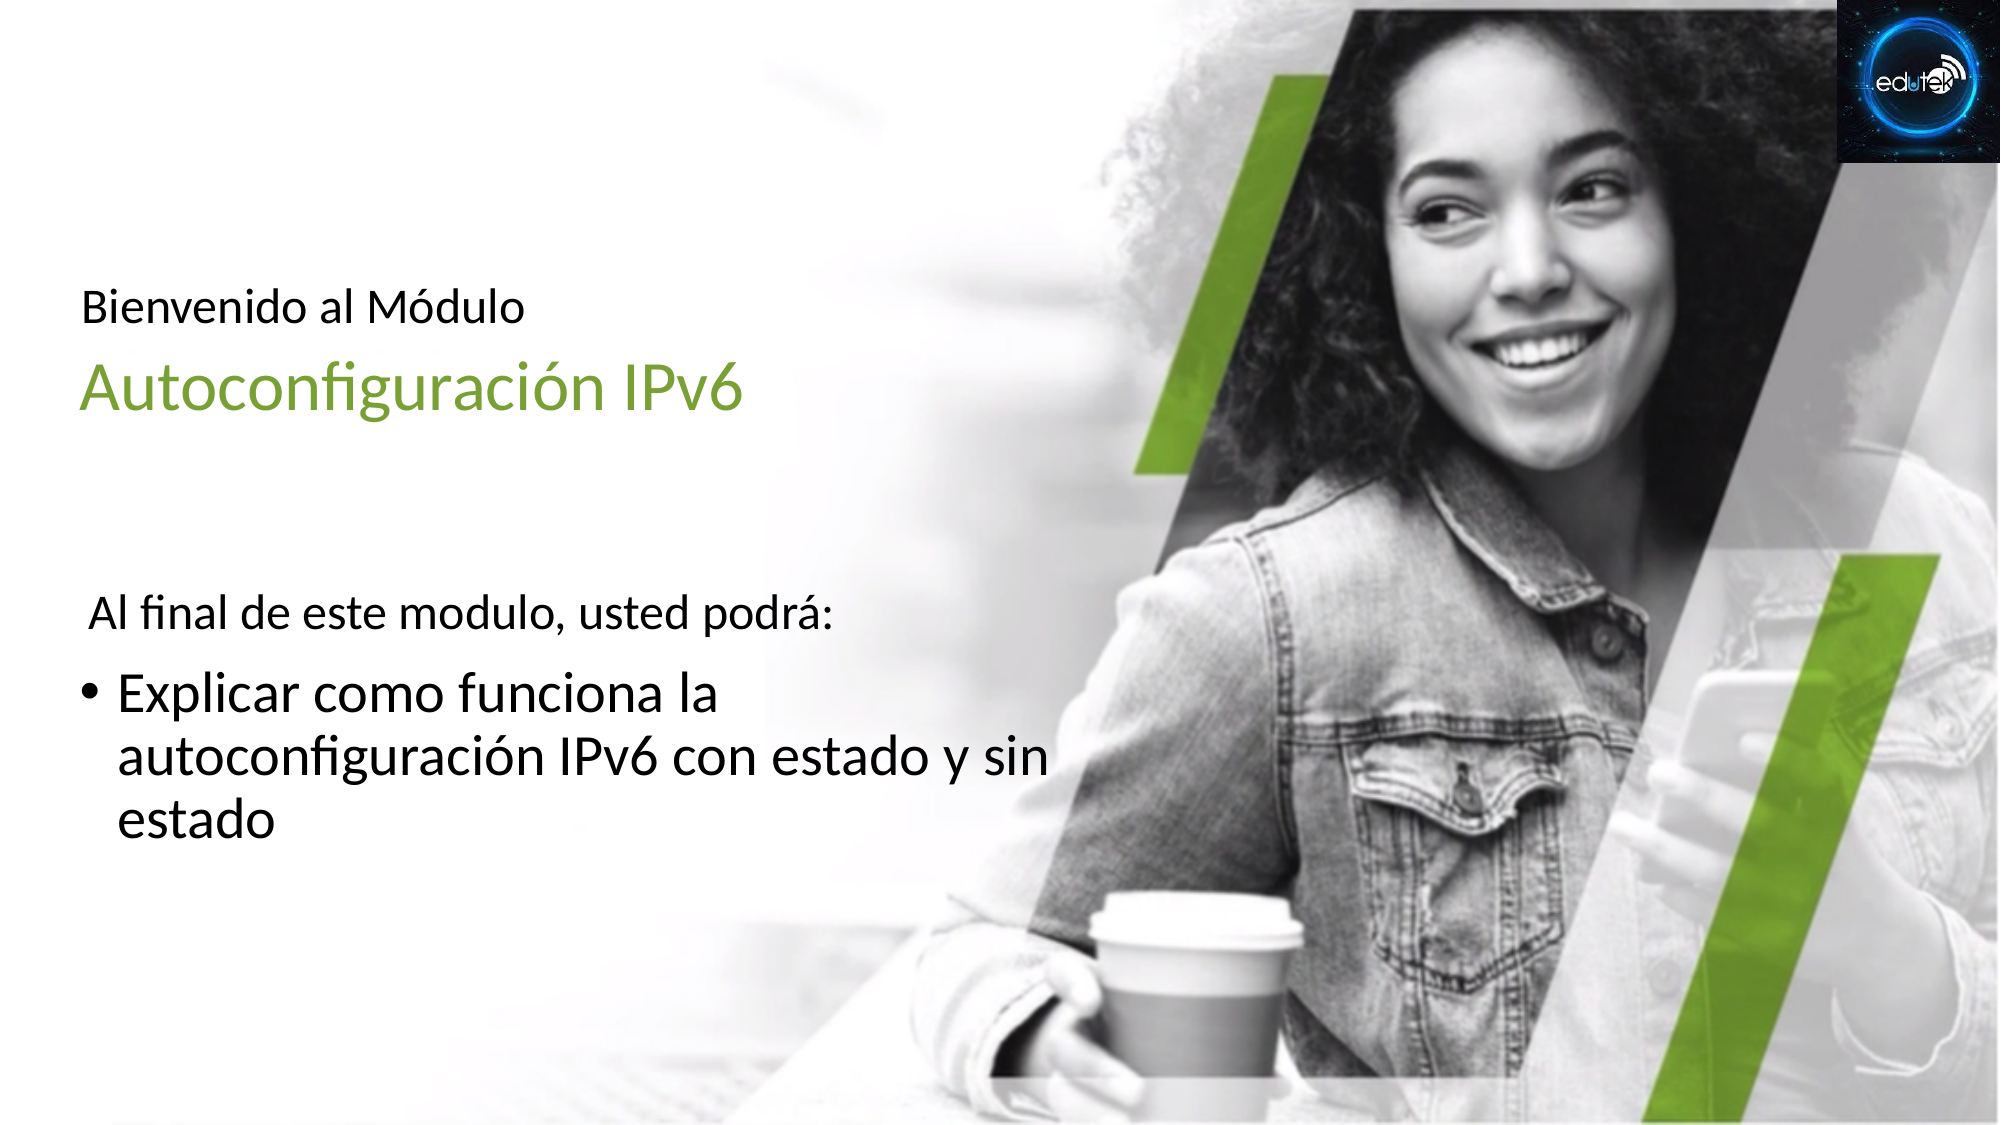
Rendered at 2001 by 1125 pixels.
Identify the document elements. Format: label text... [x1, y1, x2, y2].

list Explicar como funciona la autoconfiguración IPv6 con estado y sin estado [64, 655, 1122, 974]
title Autoconfiguración IPv6 [64, 341, 1084, 565]
picture [111, 0, 2000, 1125]
